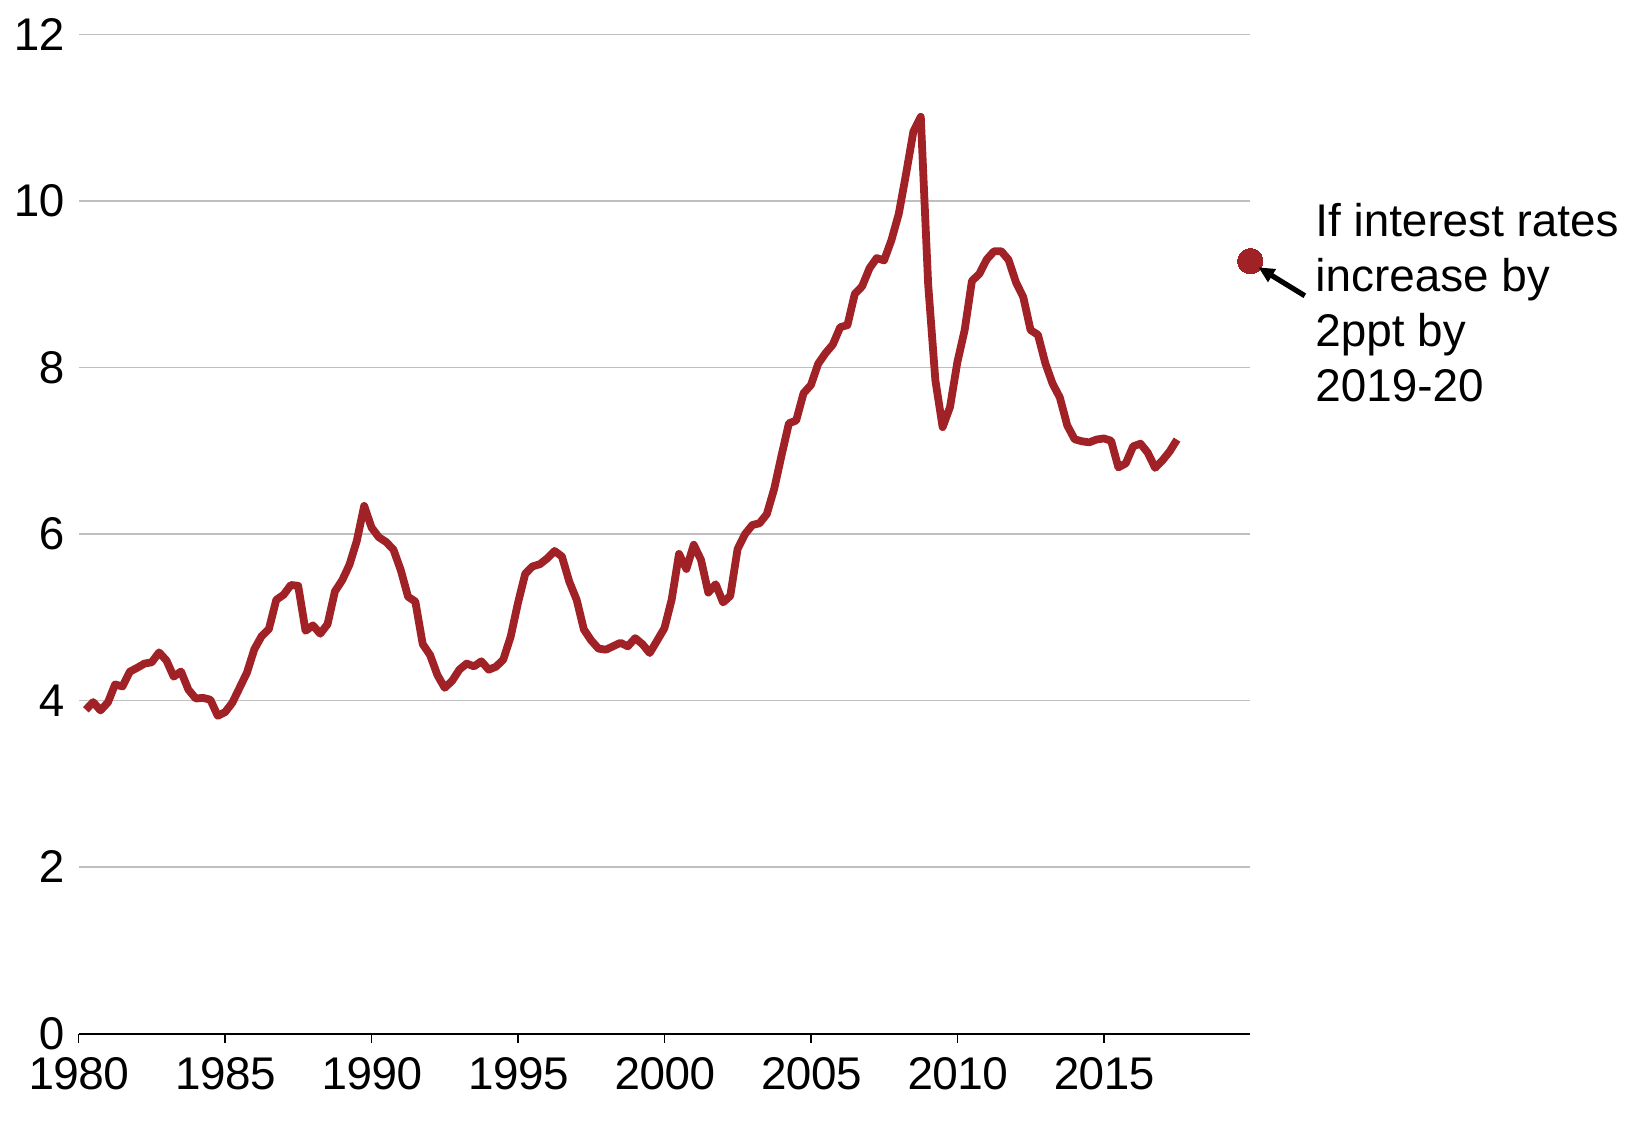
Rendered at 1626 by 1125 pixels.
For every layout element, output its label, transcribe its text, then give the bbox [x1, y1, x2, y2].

chart [0, 0, 1307, 1125]
text_box If interest rates increase by 2ppt by 2019-20 [1315, 182, 1625, 418]
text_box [1258, 267, 1306, 296]
